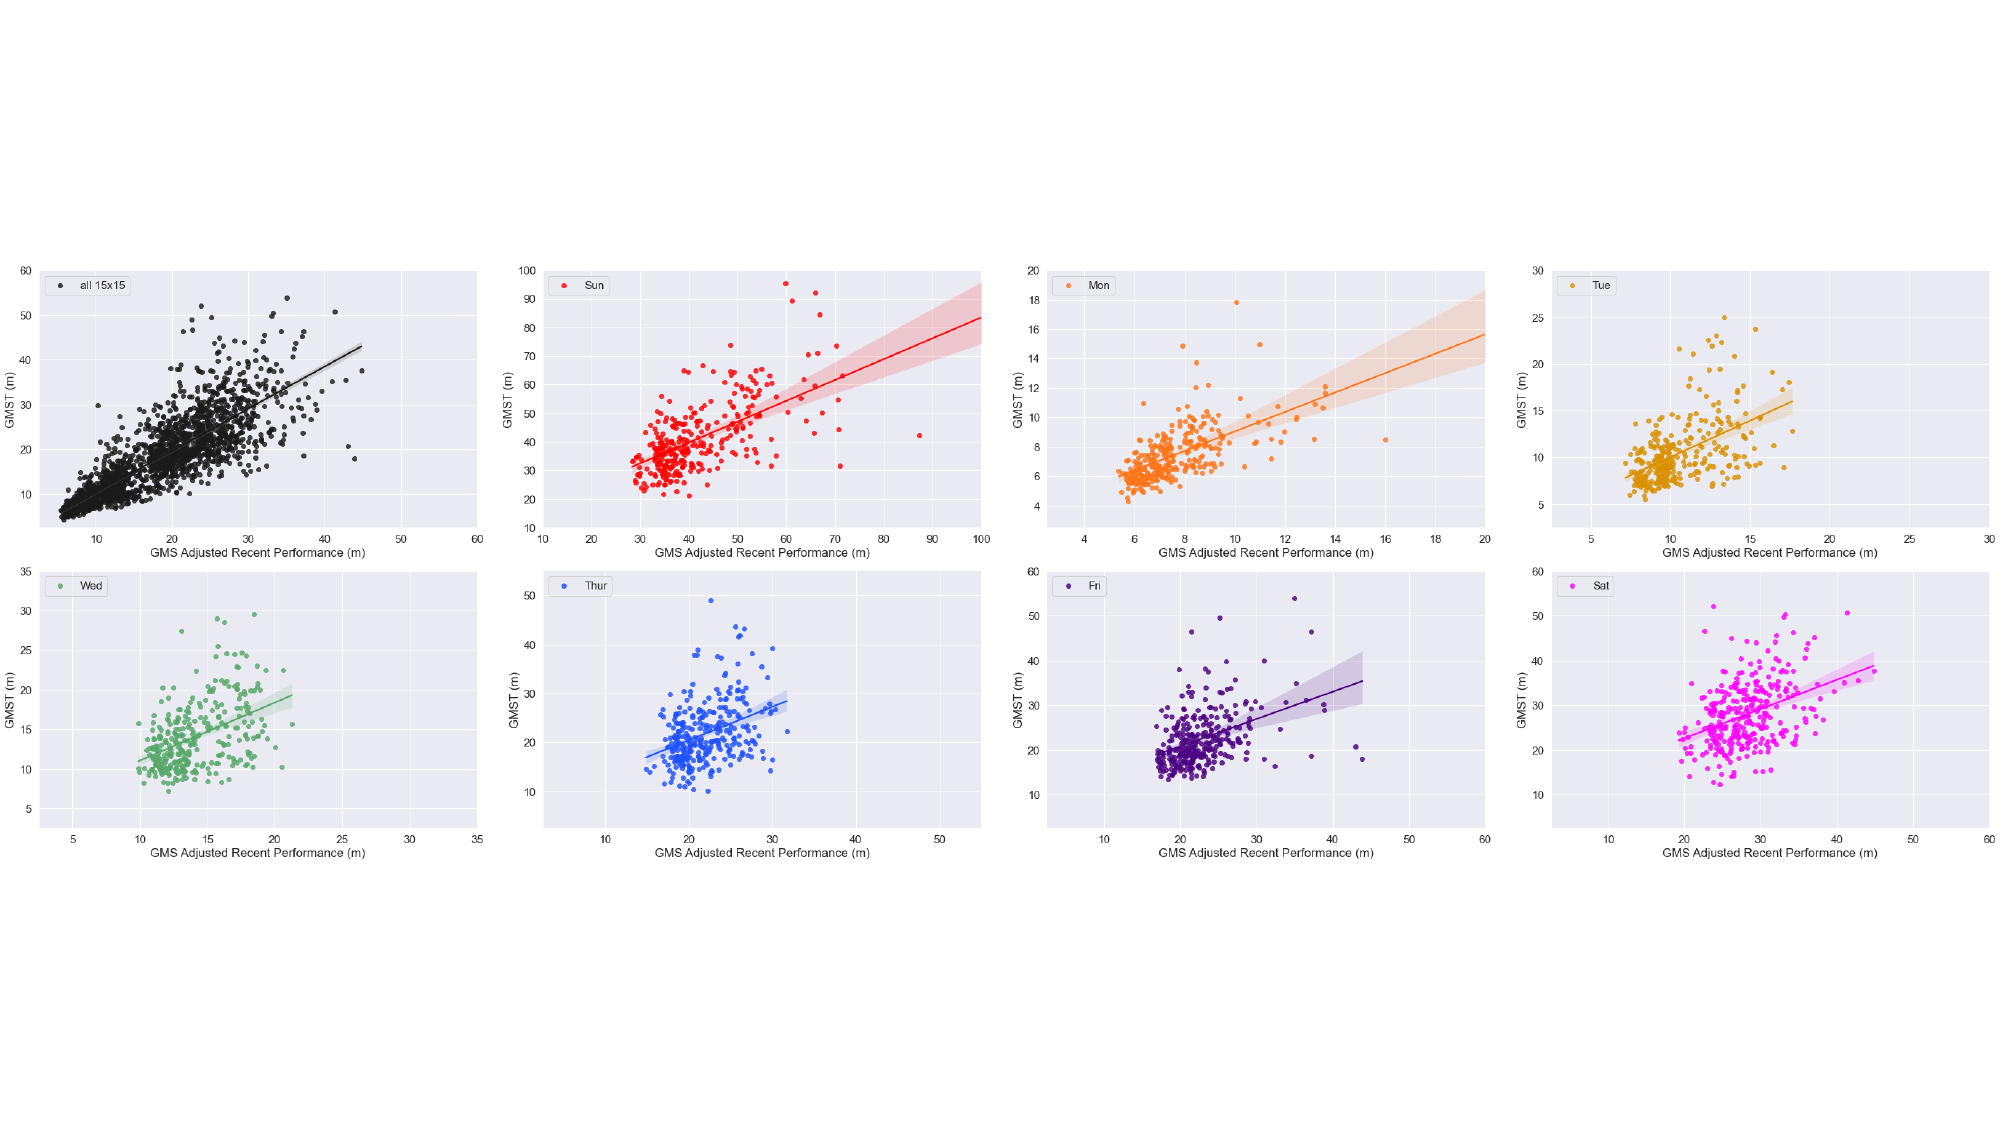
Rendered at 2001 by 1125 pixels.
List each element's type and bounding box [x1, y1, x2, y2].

picture [0, 261, 2000, 864]
